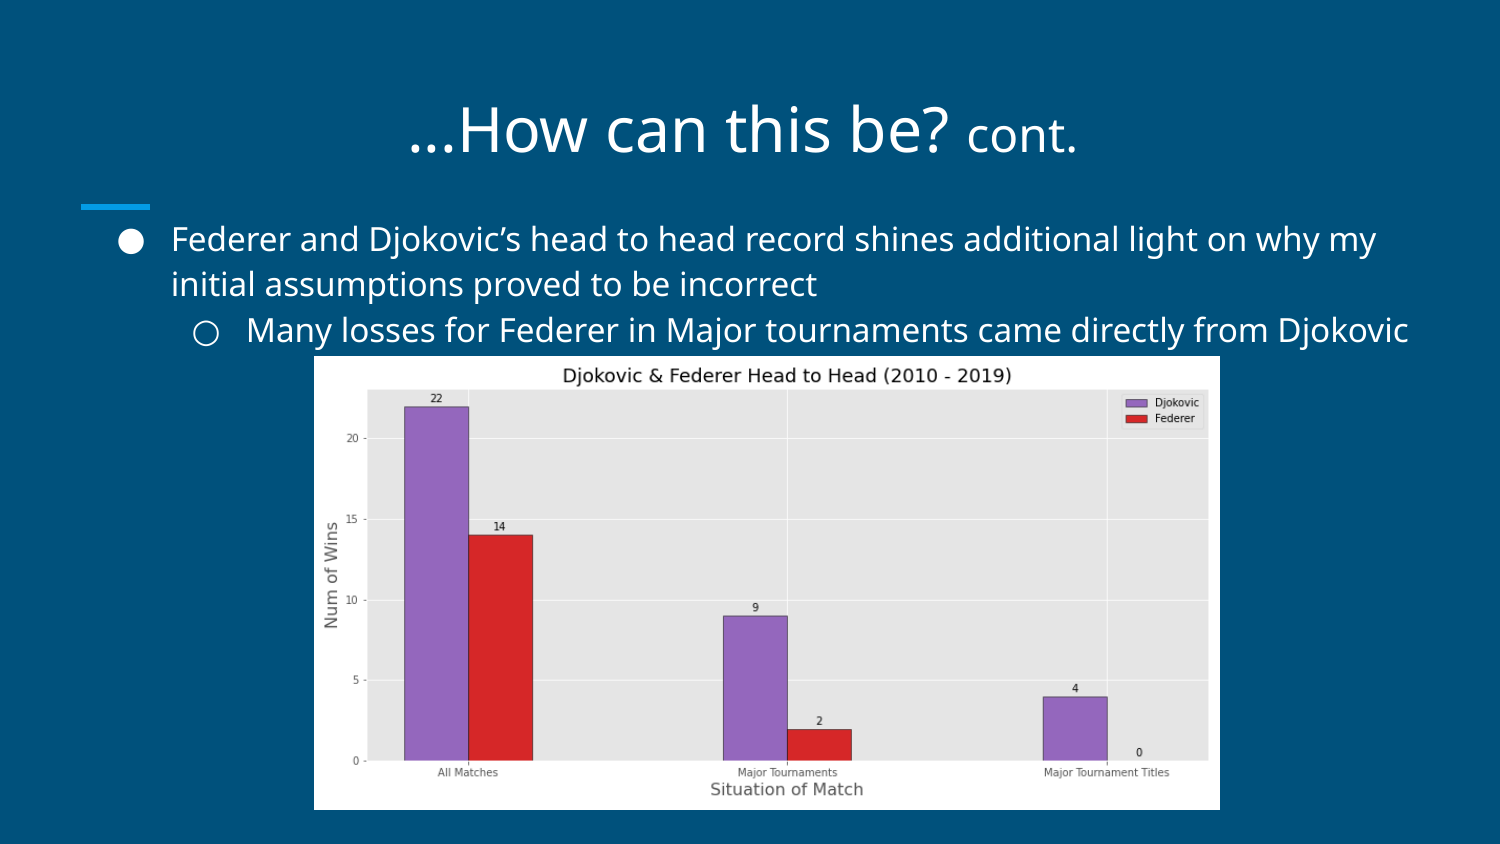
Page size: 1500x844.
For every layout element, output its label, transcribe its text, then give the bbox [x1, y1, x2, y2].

title ...How can this be? cont. [63, 67, 1437, 180]
picture [315, 357, 1219, 809]
list Federer and Djokovic’s head to head record shines additional light on why my initial assumptions proved to be incorrect Many losses for Federer in Major tournaments came directly from Djokovic [80, 196, 1454, 511]
